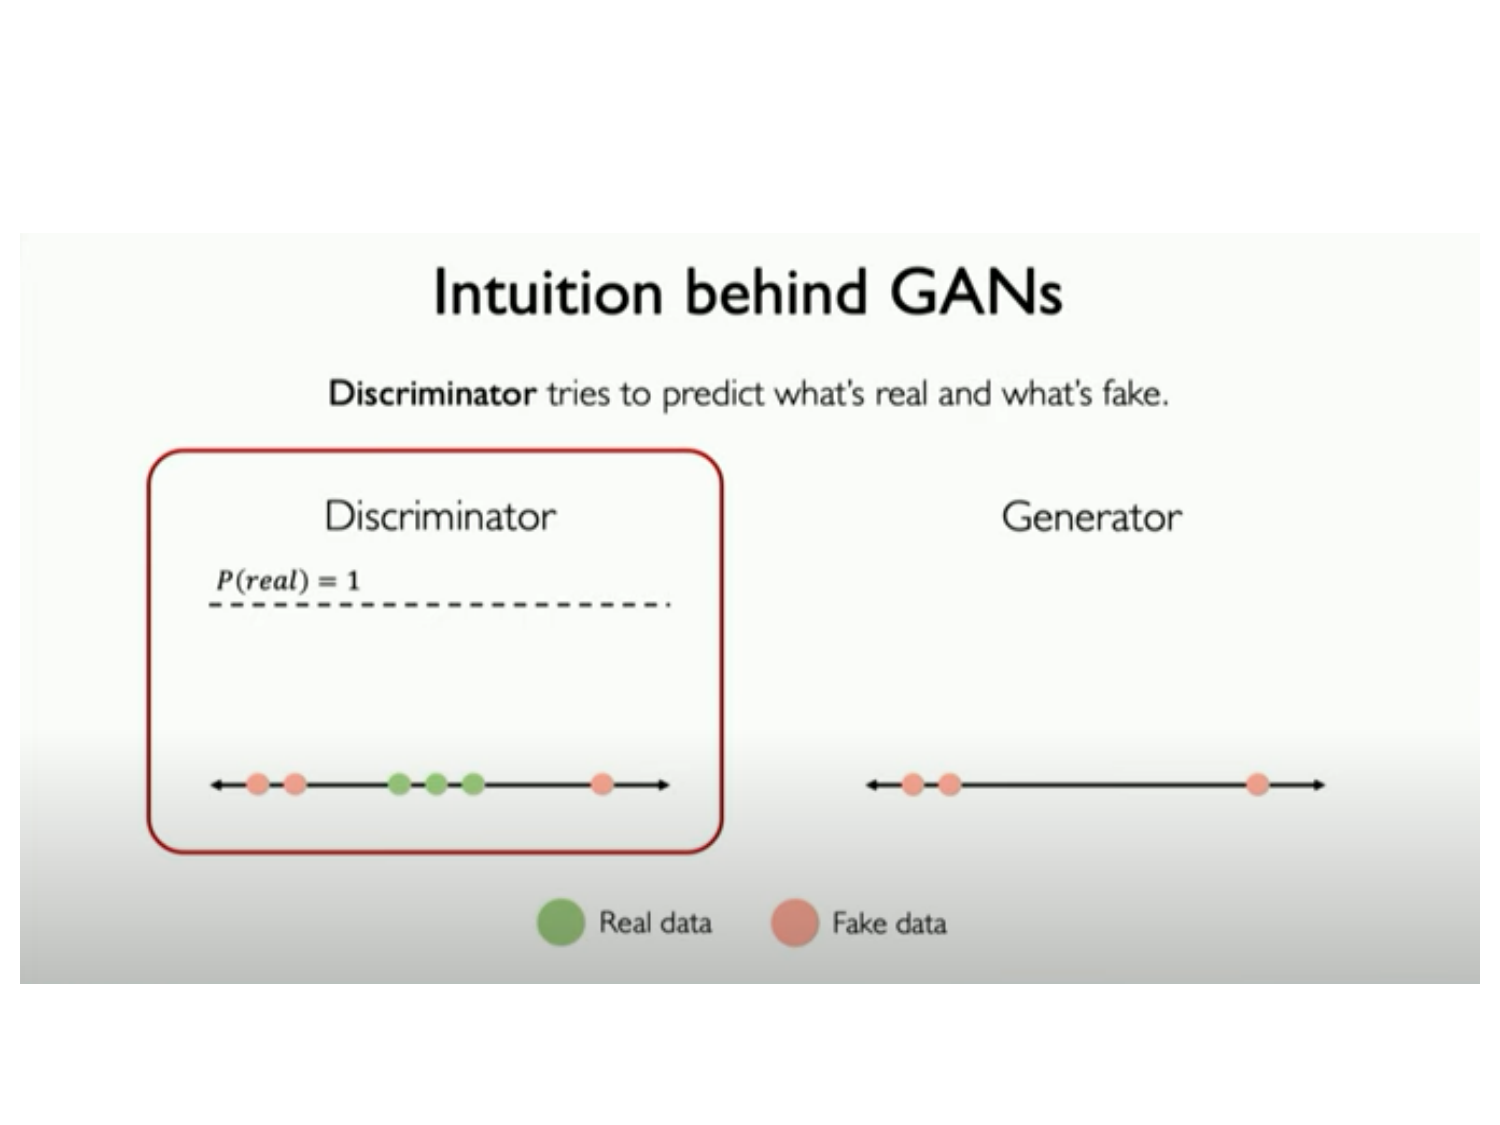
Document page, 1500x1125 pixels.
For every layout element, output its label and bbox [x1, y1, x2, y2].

picture [20, 233, 1480, 985]
